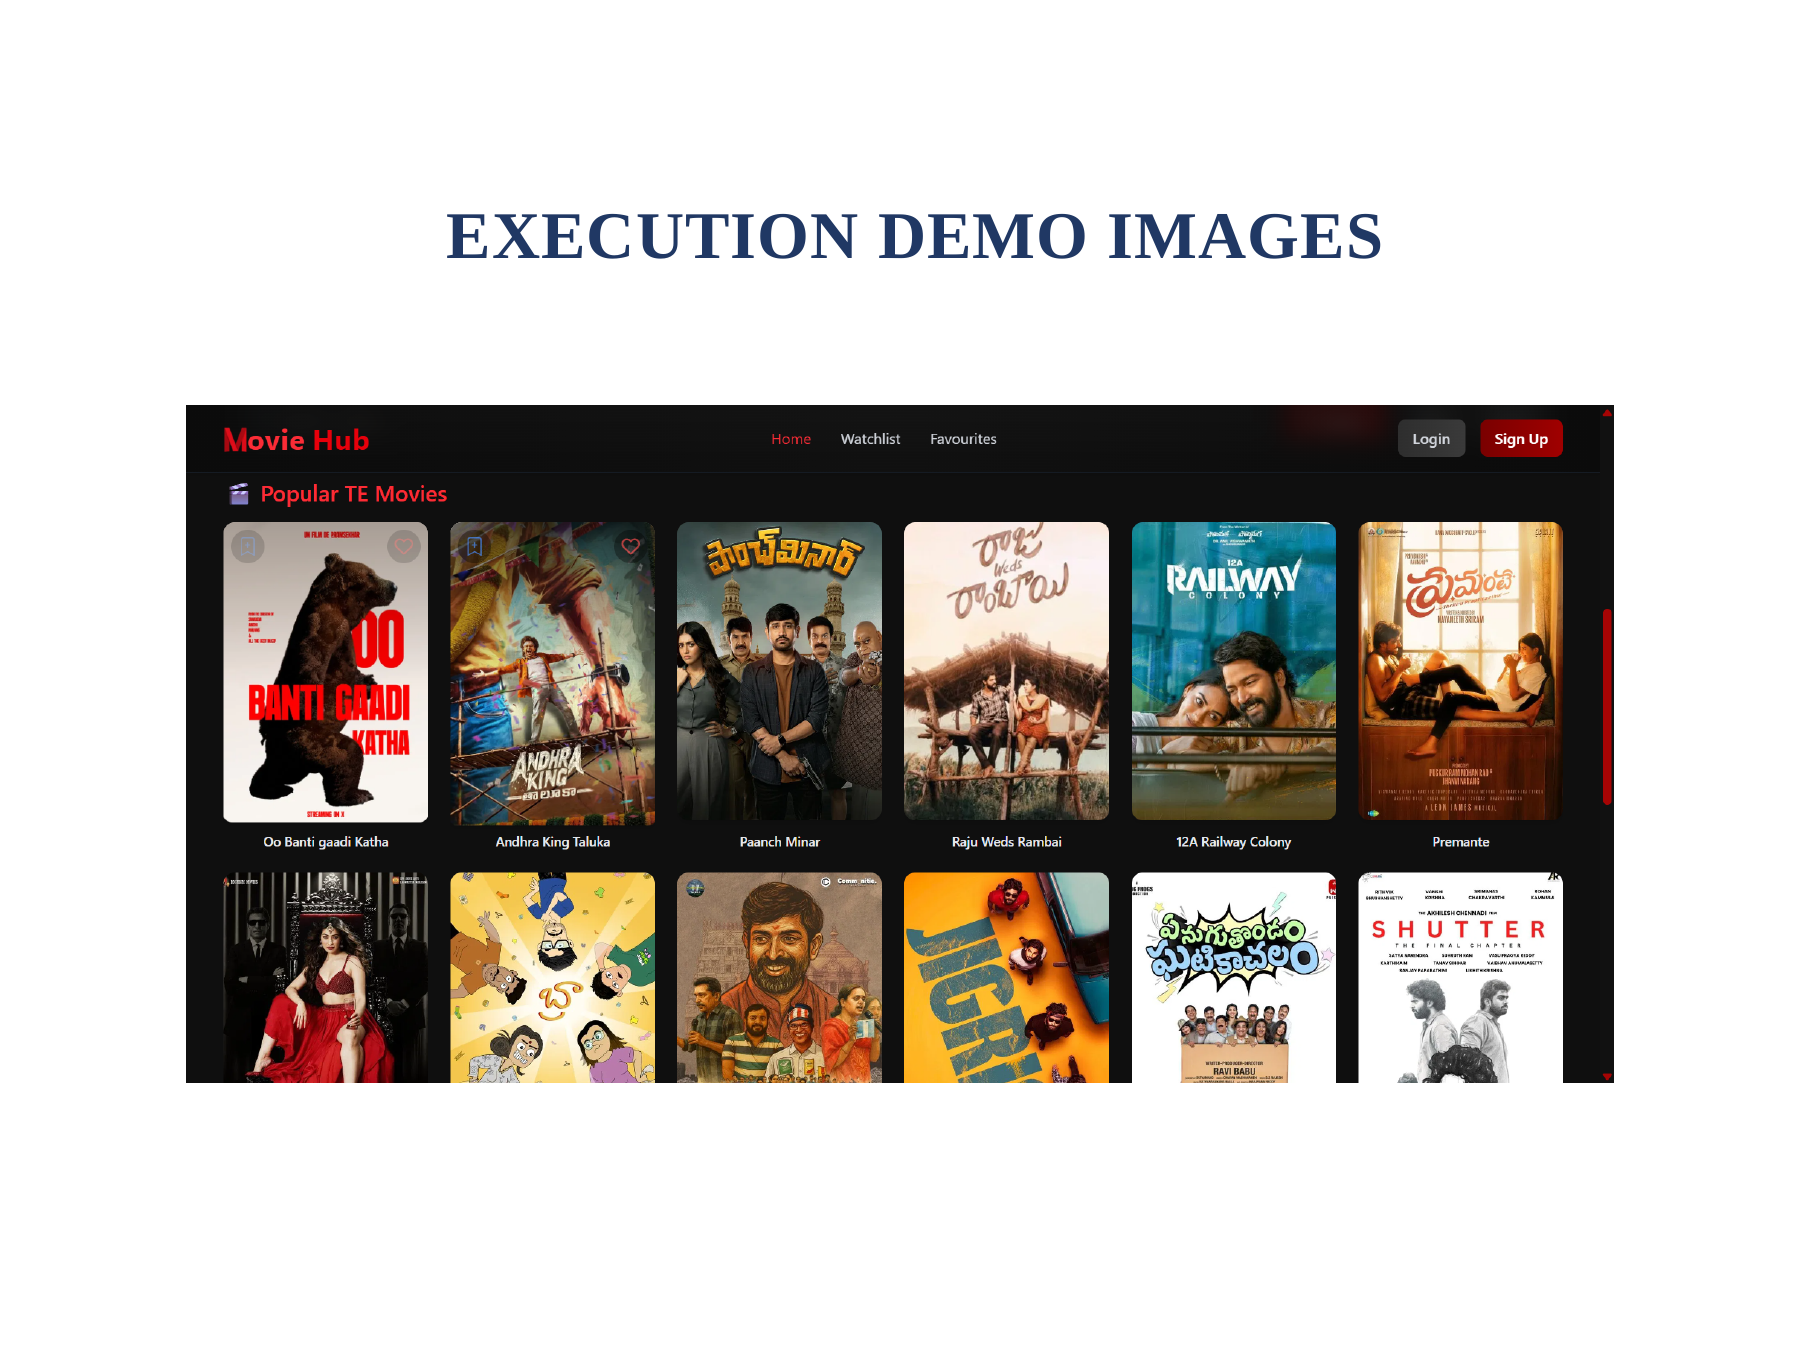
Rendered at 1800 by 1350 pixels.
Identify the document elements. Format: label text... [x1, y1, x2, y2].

picture [186, 405, 1614, 1083]
text_box EXECUTION DEMO IMAGES [0, 177, 1800, 280]
